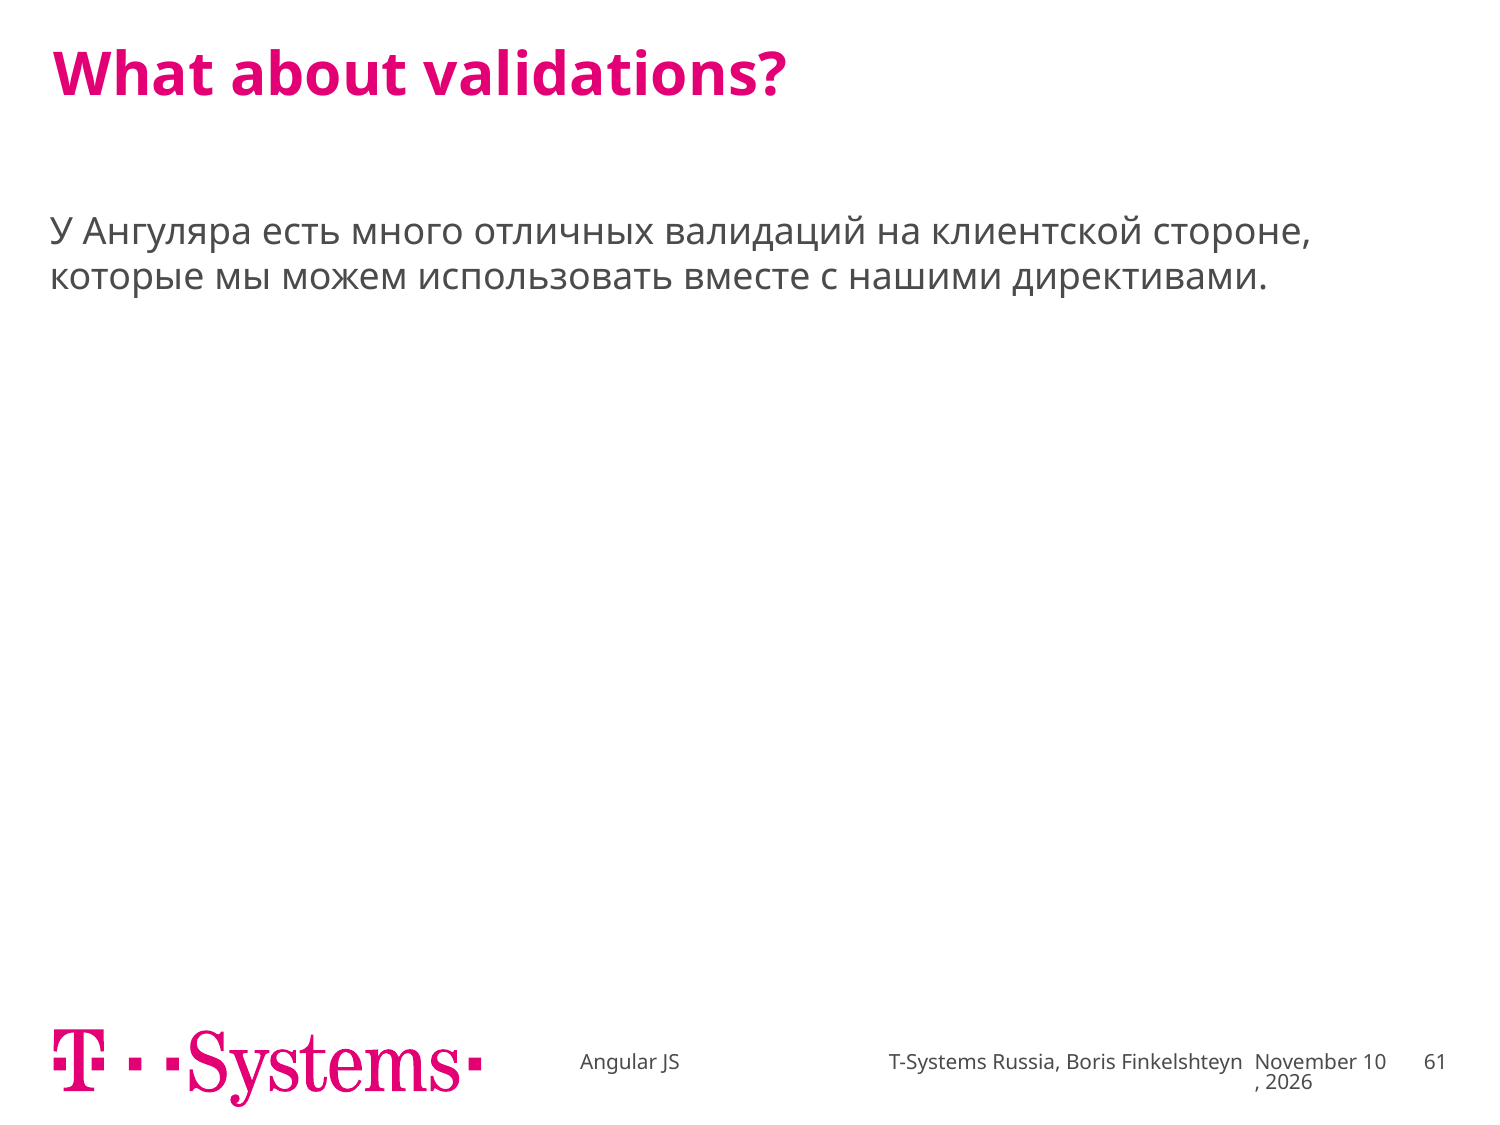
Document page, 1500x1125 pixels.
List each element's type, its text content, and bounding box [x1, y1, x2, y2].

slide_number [1254, 1038, 1389, 1087]
text_box У Ангуляра есть много отличных валидаций на клиентской стороне, которые мы можем использовать вместе с нашими директивами. [37, 200, 1389, 303]
footer Angular JS T-Systems Russia, Boris Finkelshteyn [567, 1038, 1244, 1087]
slide_number 61 [1399, 1038, 1448, 1087]
title What about validations? [53, 43, 1447, 132]
